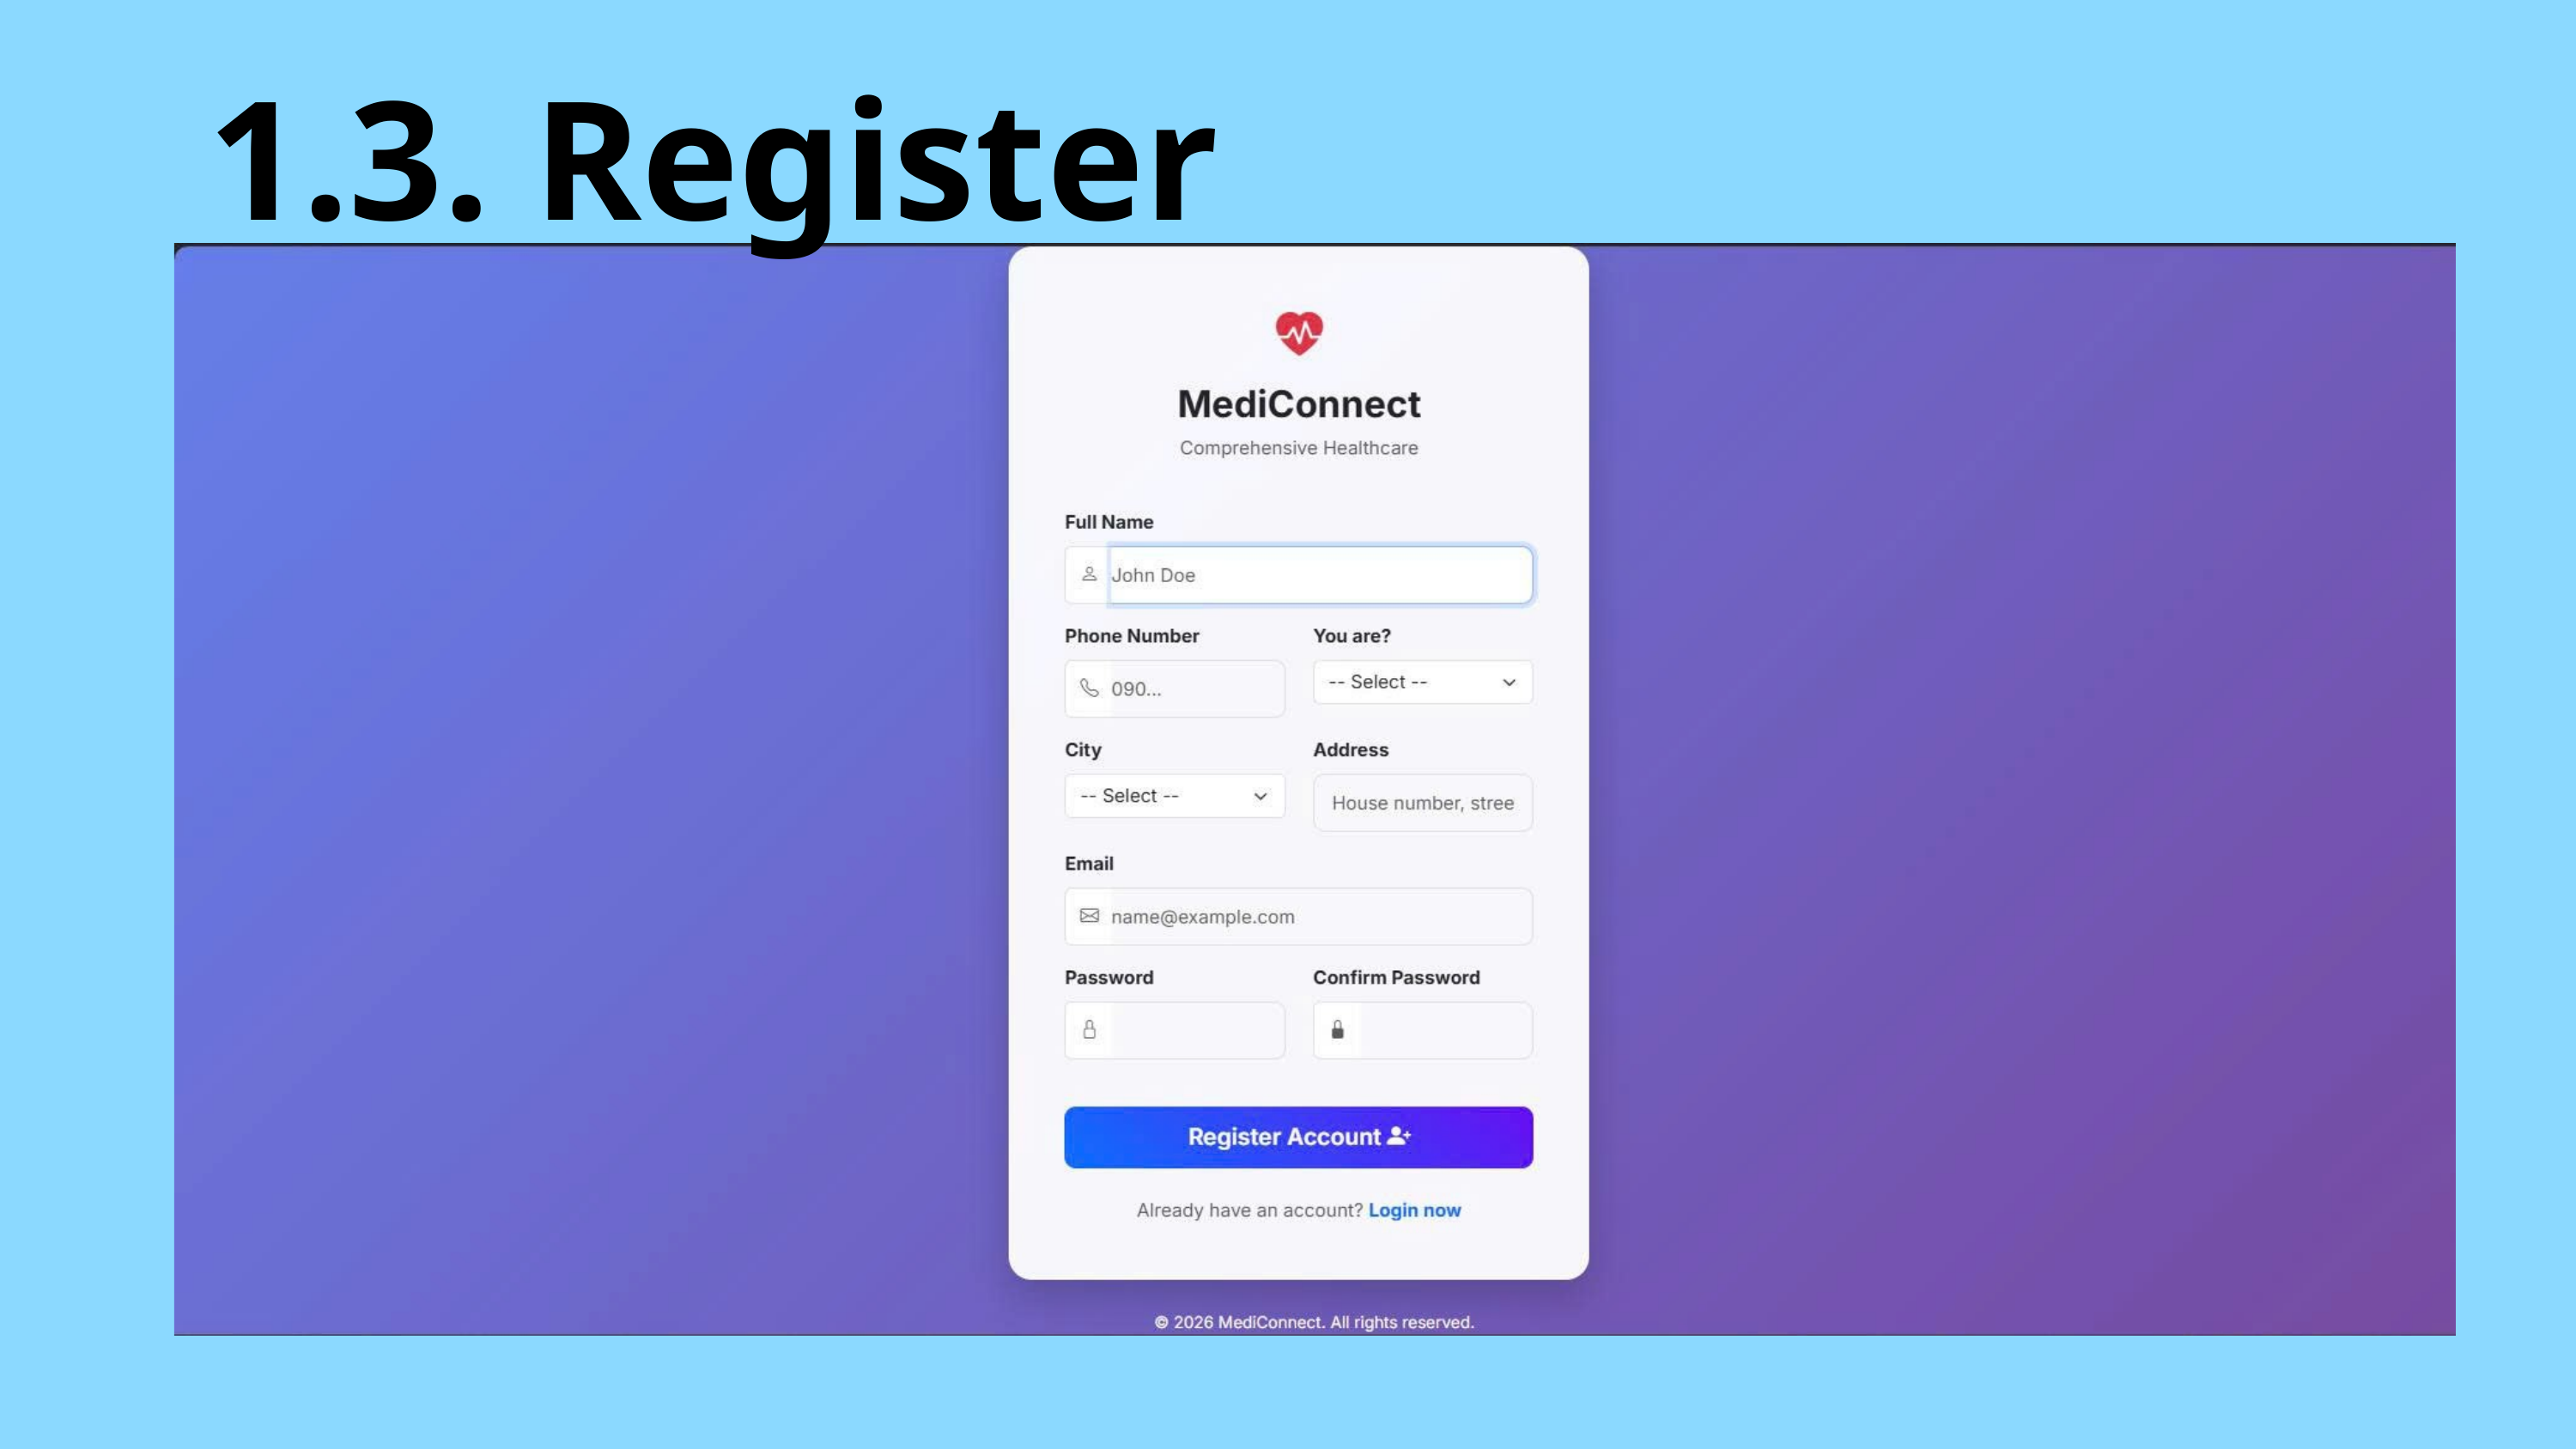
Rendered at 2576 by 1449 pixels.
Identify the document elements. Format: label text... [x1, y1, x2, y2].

text_box 1.3. Register [0, 22, 1288, 253]
text_box [173, 243, 2456, 1336]
